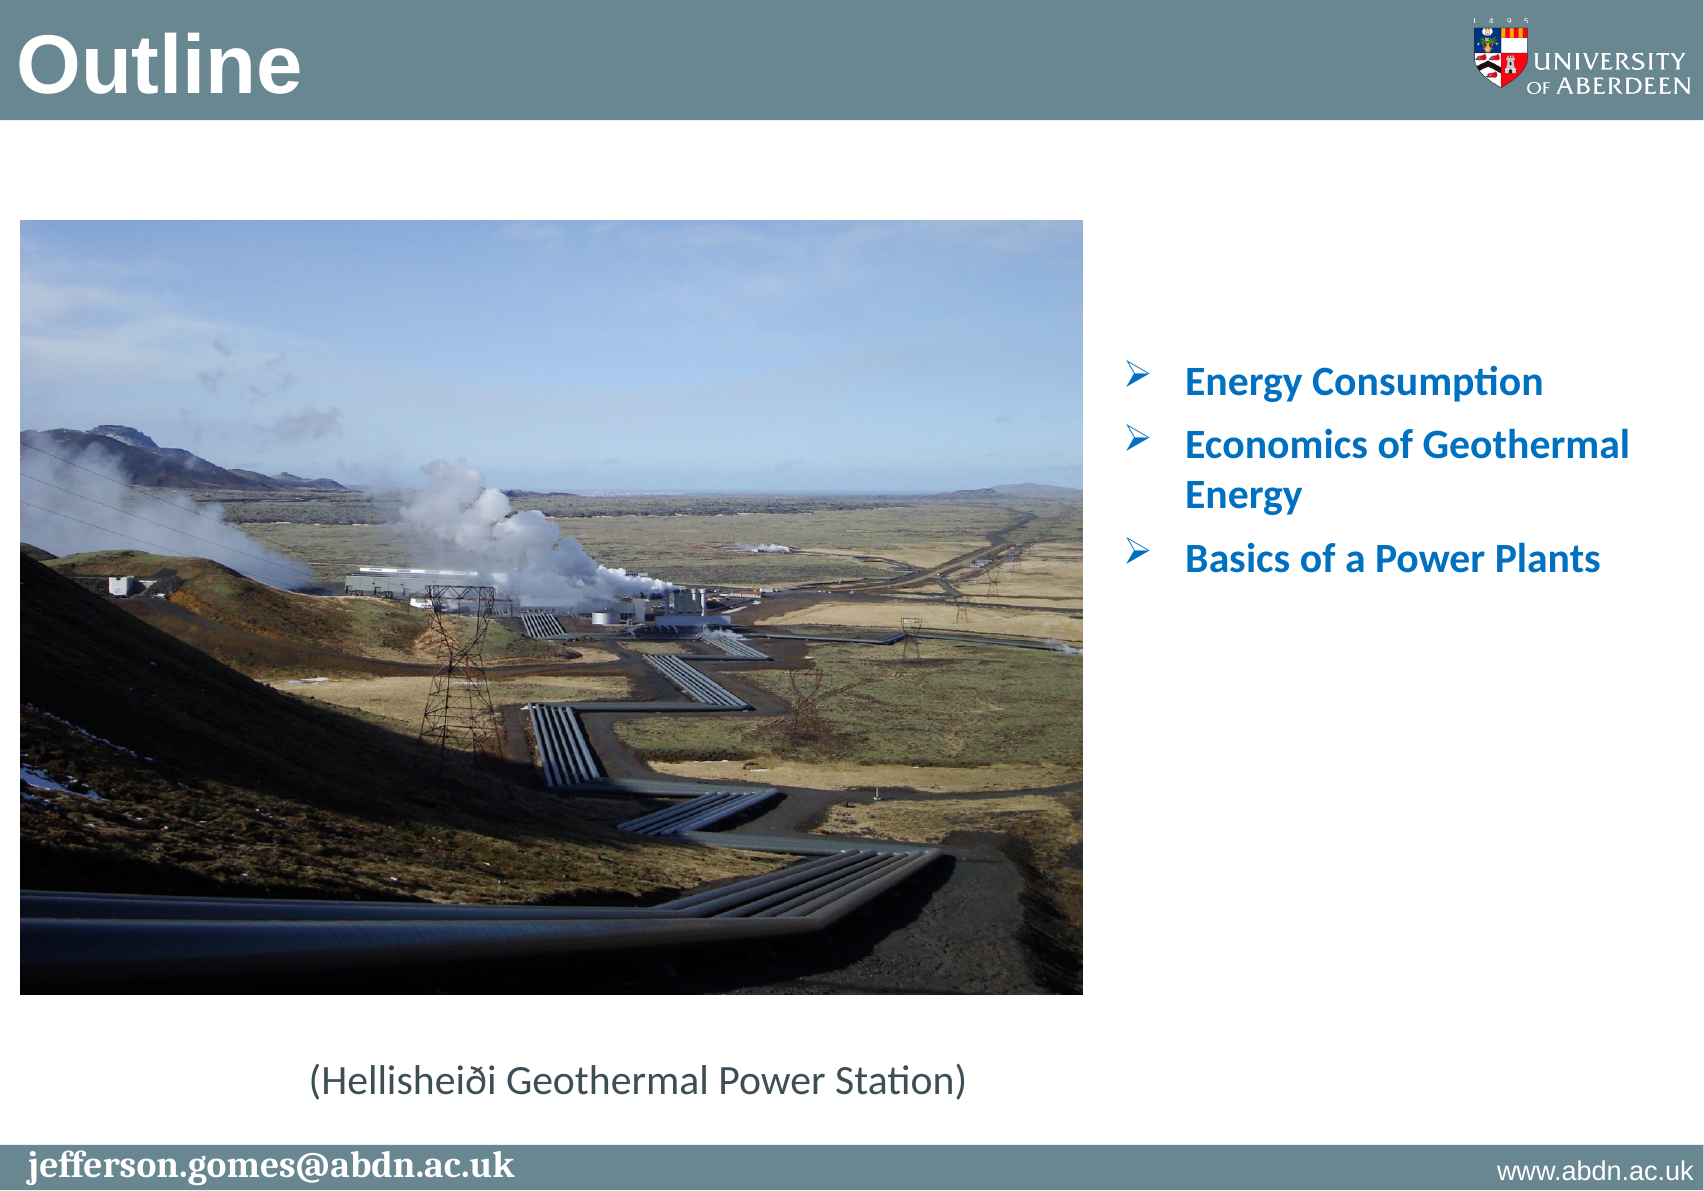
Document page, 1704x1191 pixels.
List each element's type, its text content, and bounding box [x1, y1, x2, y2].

picture [19, 219, 1083, 996]
text_box Energy Consumption Economics of Geothermal Energy Basics of a Power Plants [1106, 345, 1657, 933]
picture [1462, 7, 1697, 109]
text_box (Hellisheiði Geothermal Power Station) [292, 1044, 985, 1112]
title Outline [0, 0, 1295, 121]
text_box jefferson.gomes@abdn.ac.uk [0, 1137, 544, 1191]
